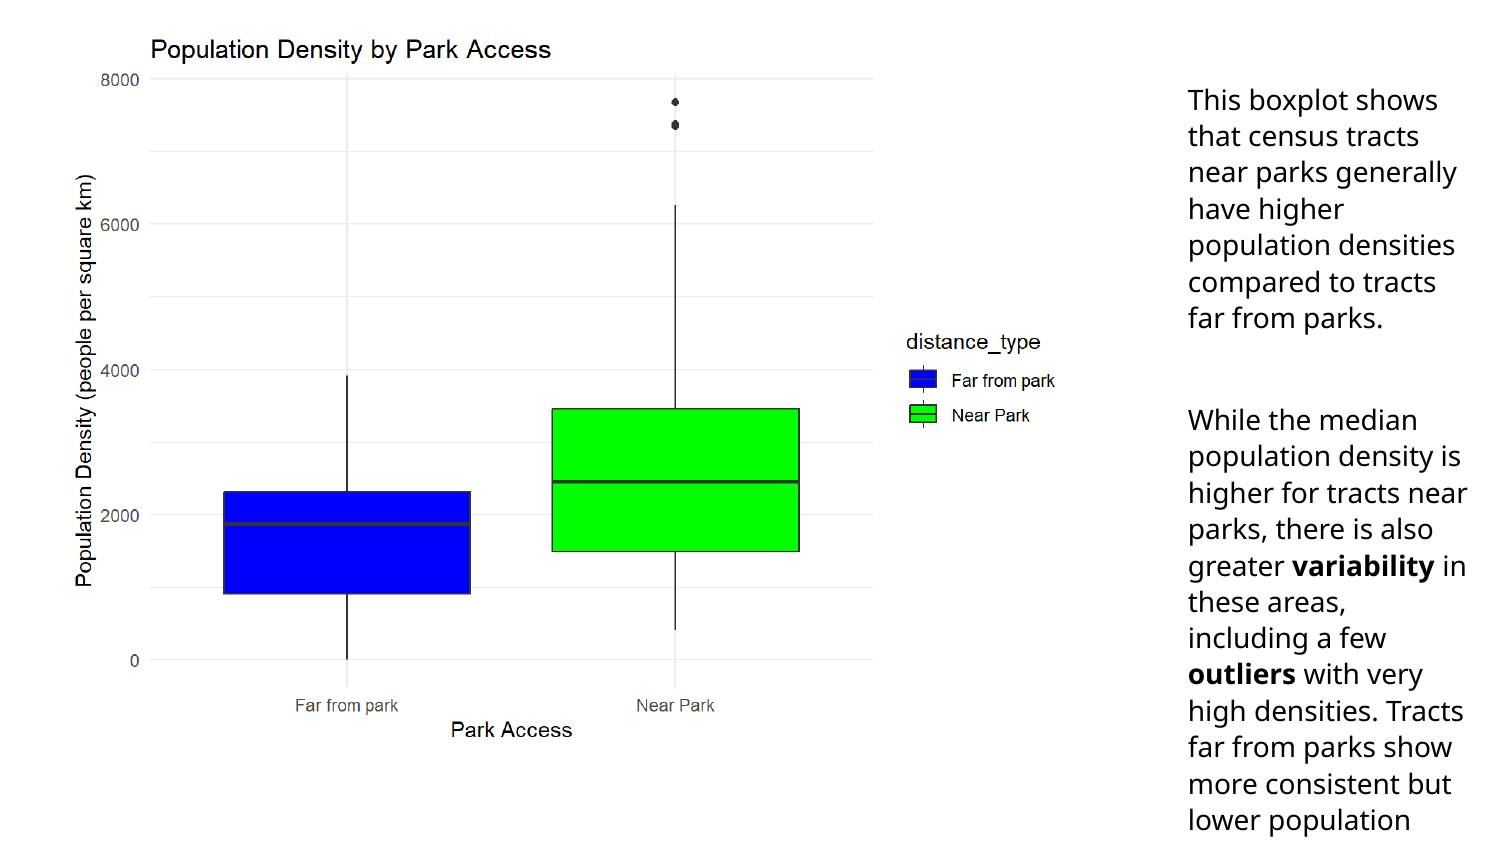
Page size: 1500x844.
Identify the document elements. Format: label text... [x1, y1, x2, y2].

picture [62, 27, 1077, 752]
list This boxplot shows that census tracts near parks generally have higher population densities compared to tracts far from parks. While the median population density is higher for tracts near parks, there is also greater variability in these areas, including a few outliers with very high densities. Tracts far from parks show more consistent but lower population densities. [1172, 71, 1487, 640]
